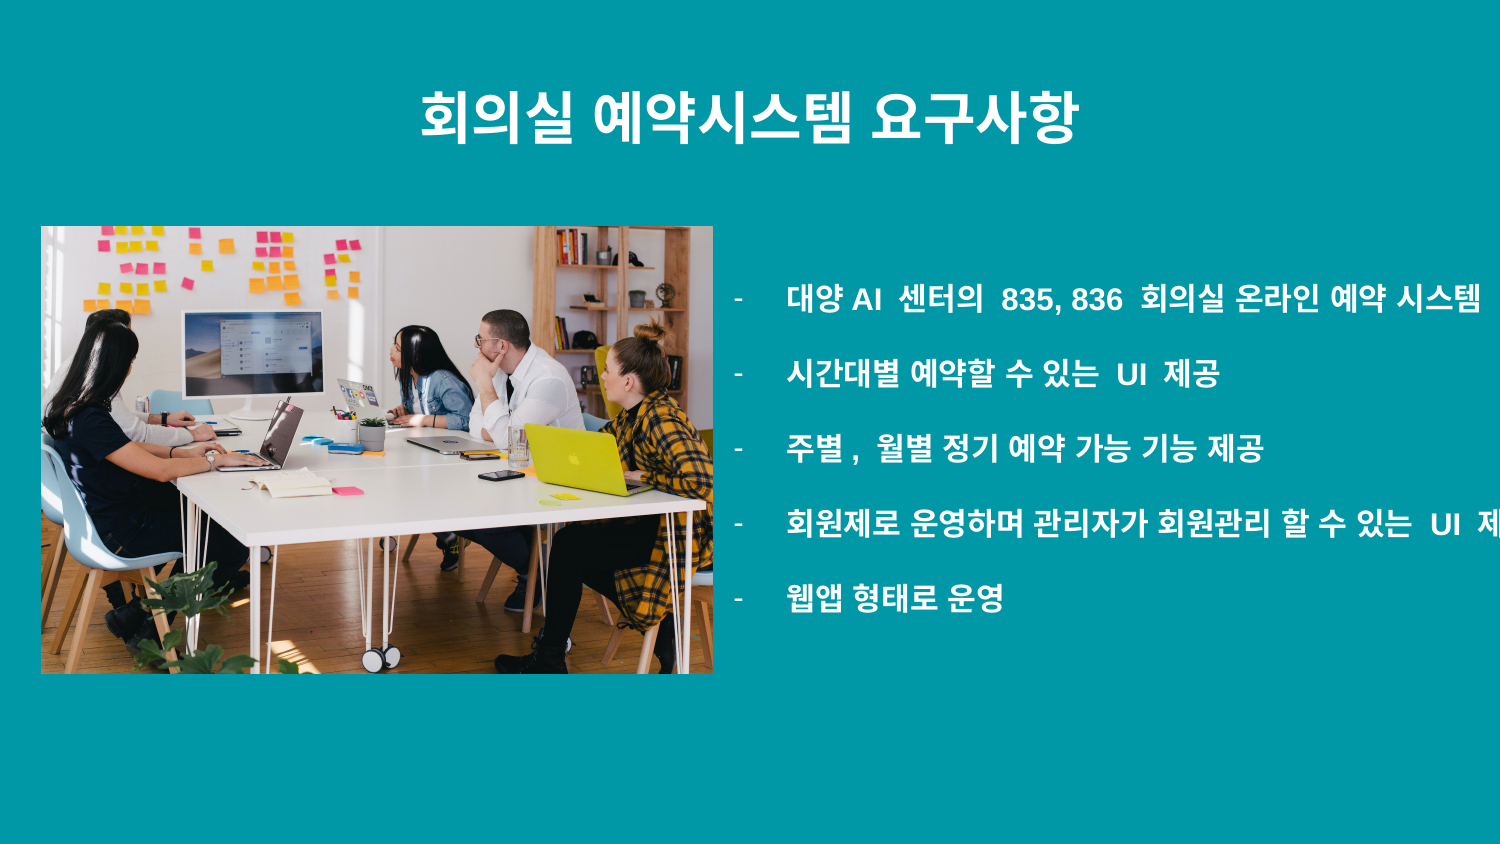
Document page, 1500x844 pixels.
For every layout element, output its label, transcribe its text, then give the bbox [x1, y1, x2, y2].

picture [40, 225, 714, 675]
title 회의실 예약시스템 요구사항 [51, 72, 1449, 167]
text_box 대양AI 센터의 835, 836 회의실 온라인 예약 시스템 시간대별 예약할 수 있는 UI 제공 주별, 월별 정기 예약 가능 기능 제공 회원제로 운영하며 관리자가 회원관리 할 수 있는 UI 제공 웹앱 형태로 운영 [718, 264, 1500, 632]
